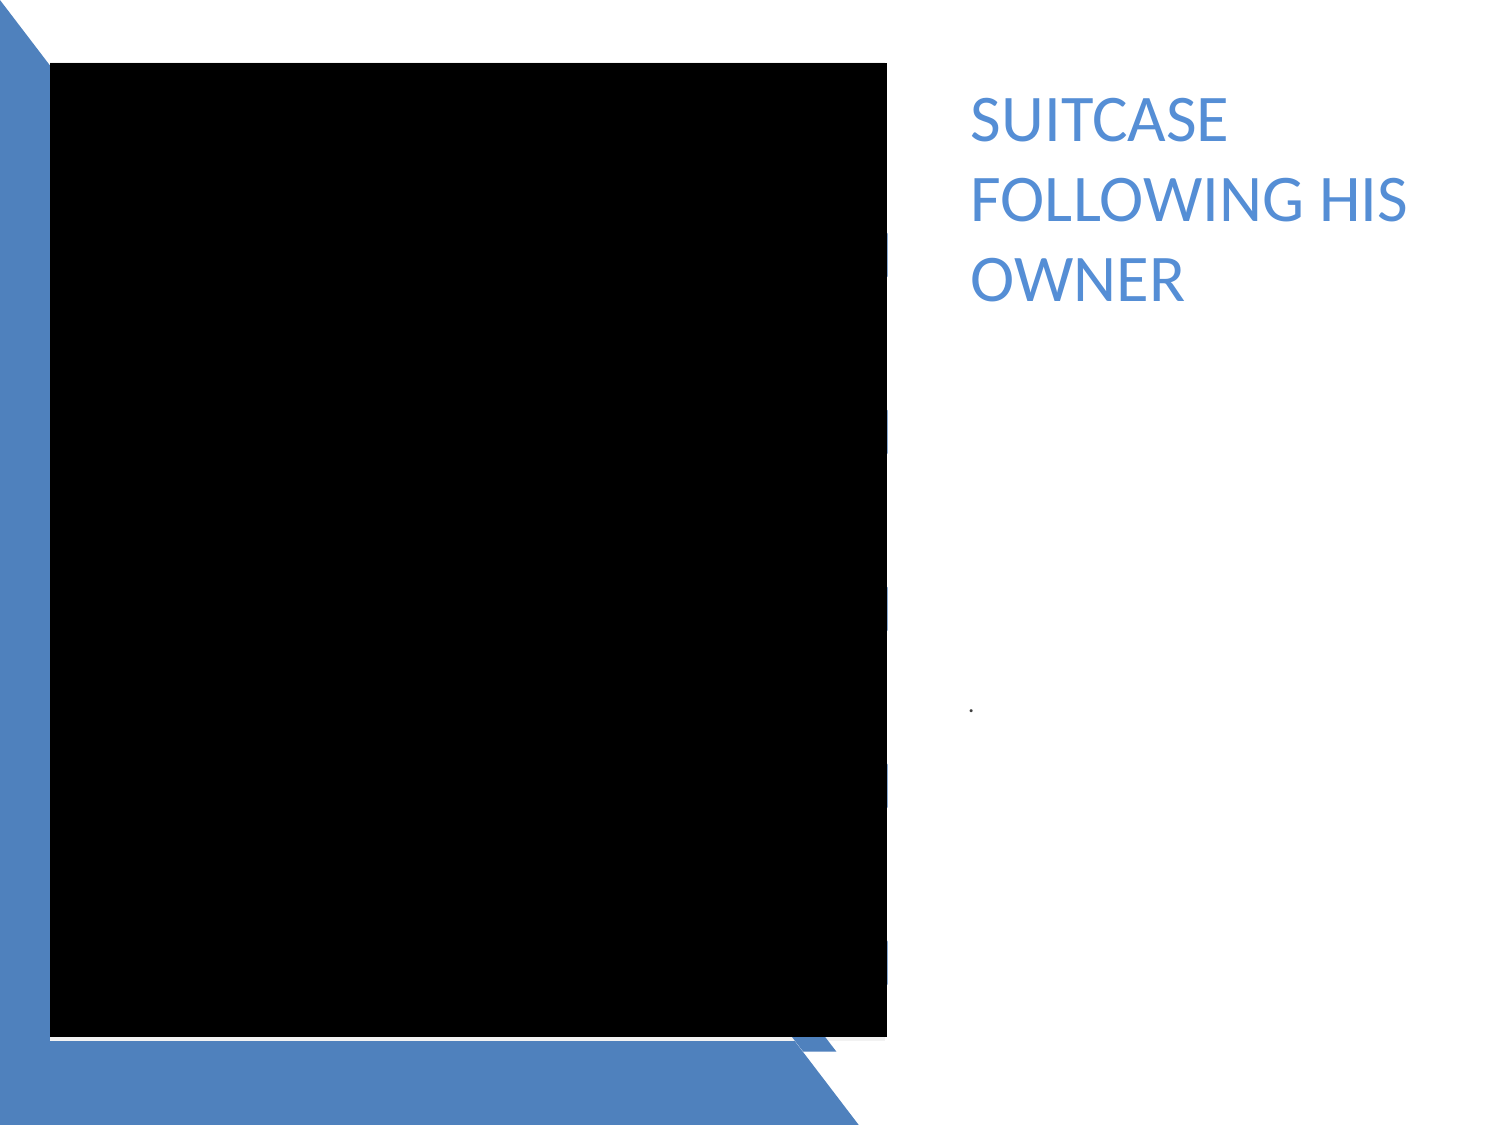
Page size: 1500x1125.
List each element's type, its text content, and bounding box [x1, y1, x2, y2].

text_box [49, 62, 888, 1038]
picture [49, 1038, 886, 1042]
text_box . [953, 680, 1421, 726]
text_box SUITCASE FOLLOWING HIS OWNER [964, 74, 1459, 315]
